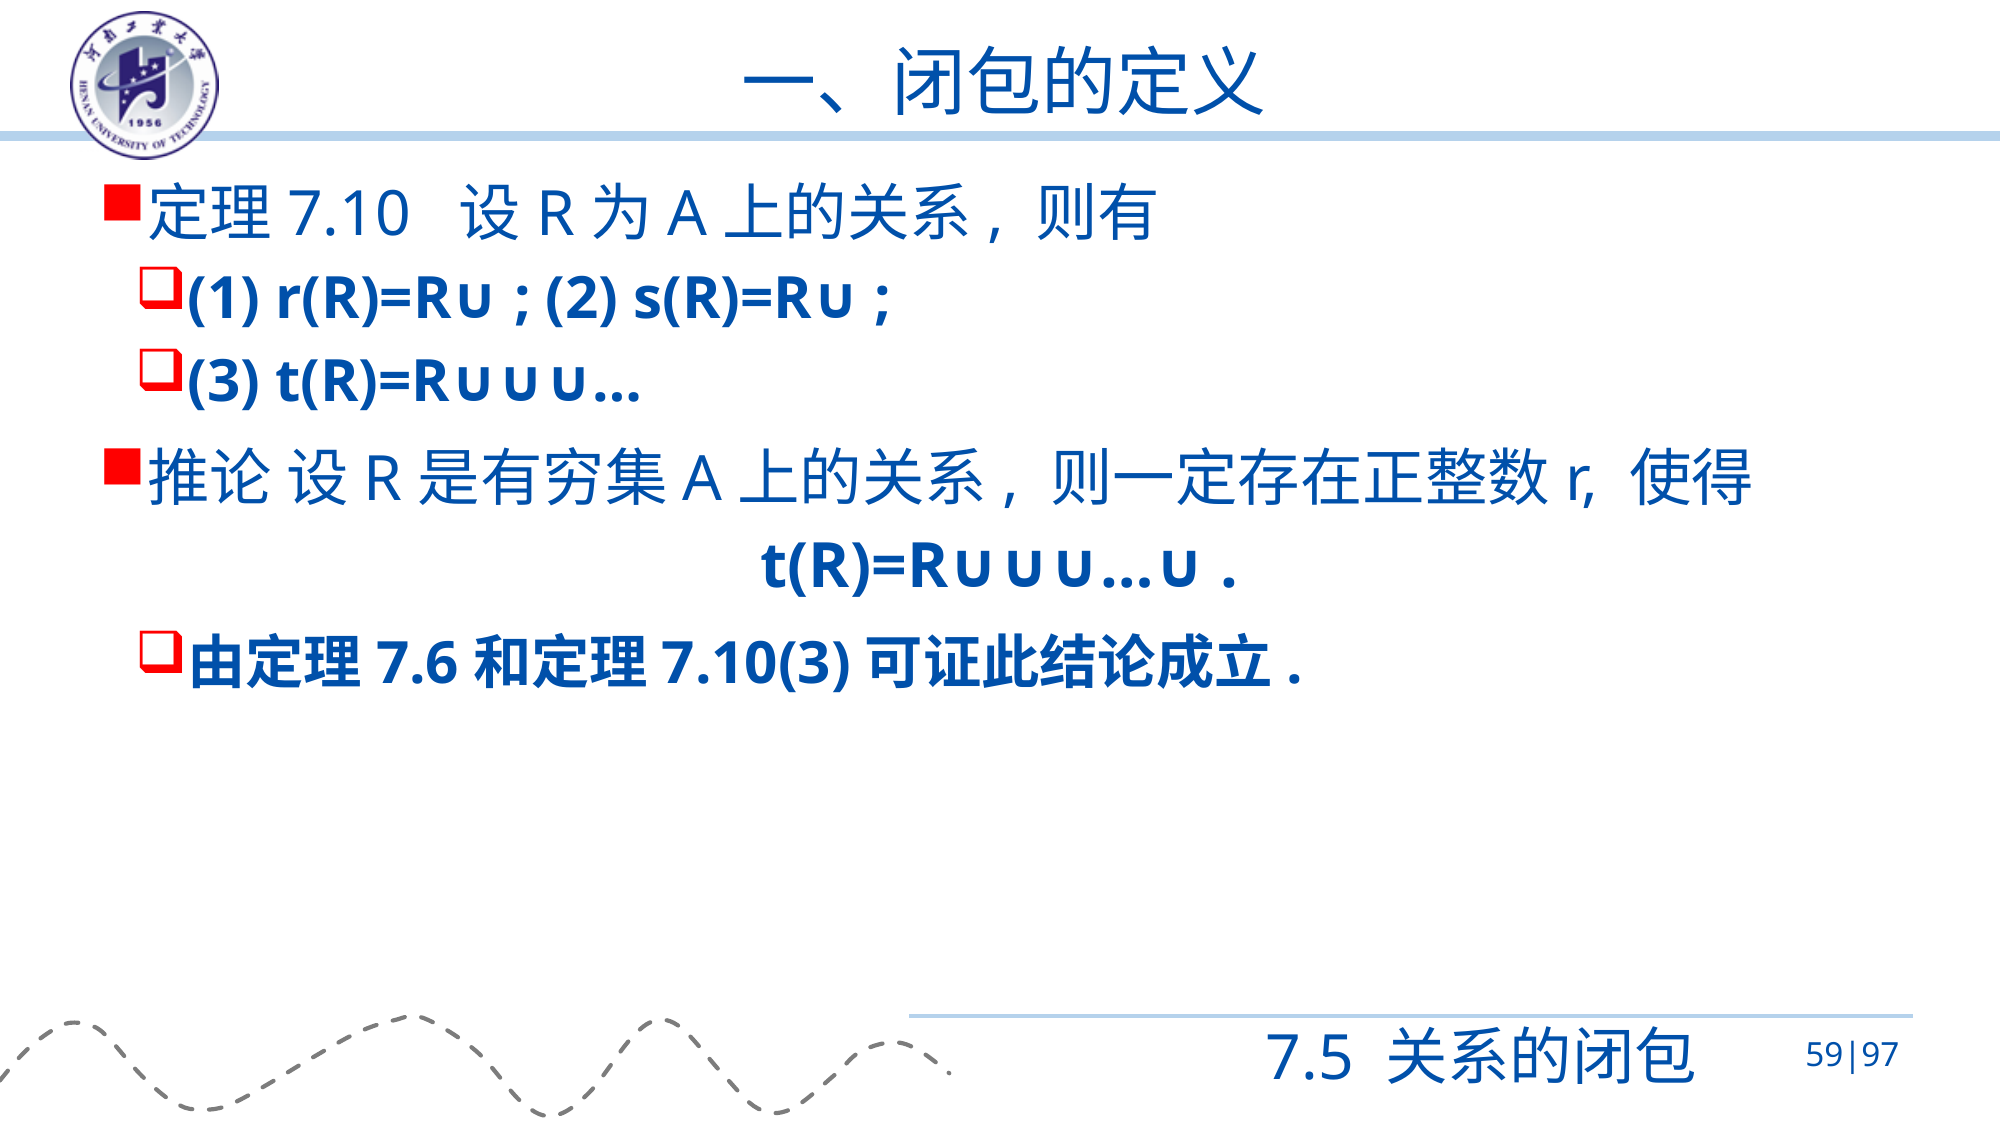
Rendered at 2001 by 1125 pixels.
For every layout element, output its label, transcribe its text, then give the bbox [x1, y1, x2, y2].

title 一、闭包的定义 [236, 36, 1772, 134]
list 7.5 关系的闭包 [948, 1009, 1713, 1101]
picture [70, 11, 219, 160]
slide_number 59|97 [1756, 1025, 1915, 1086]
